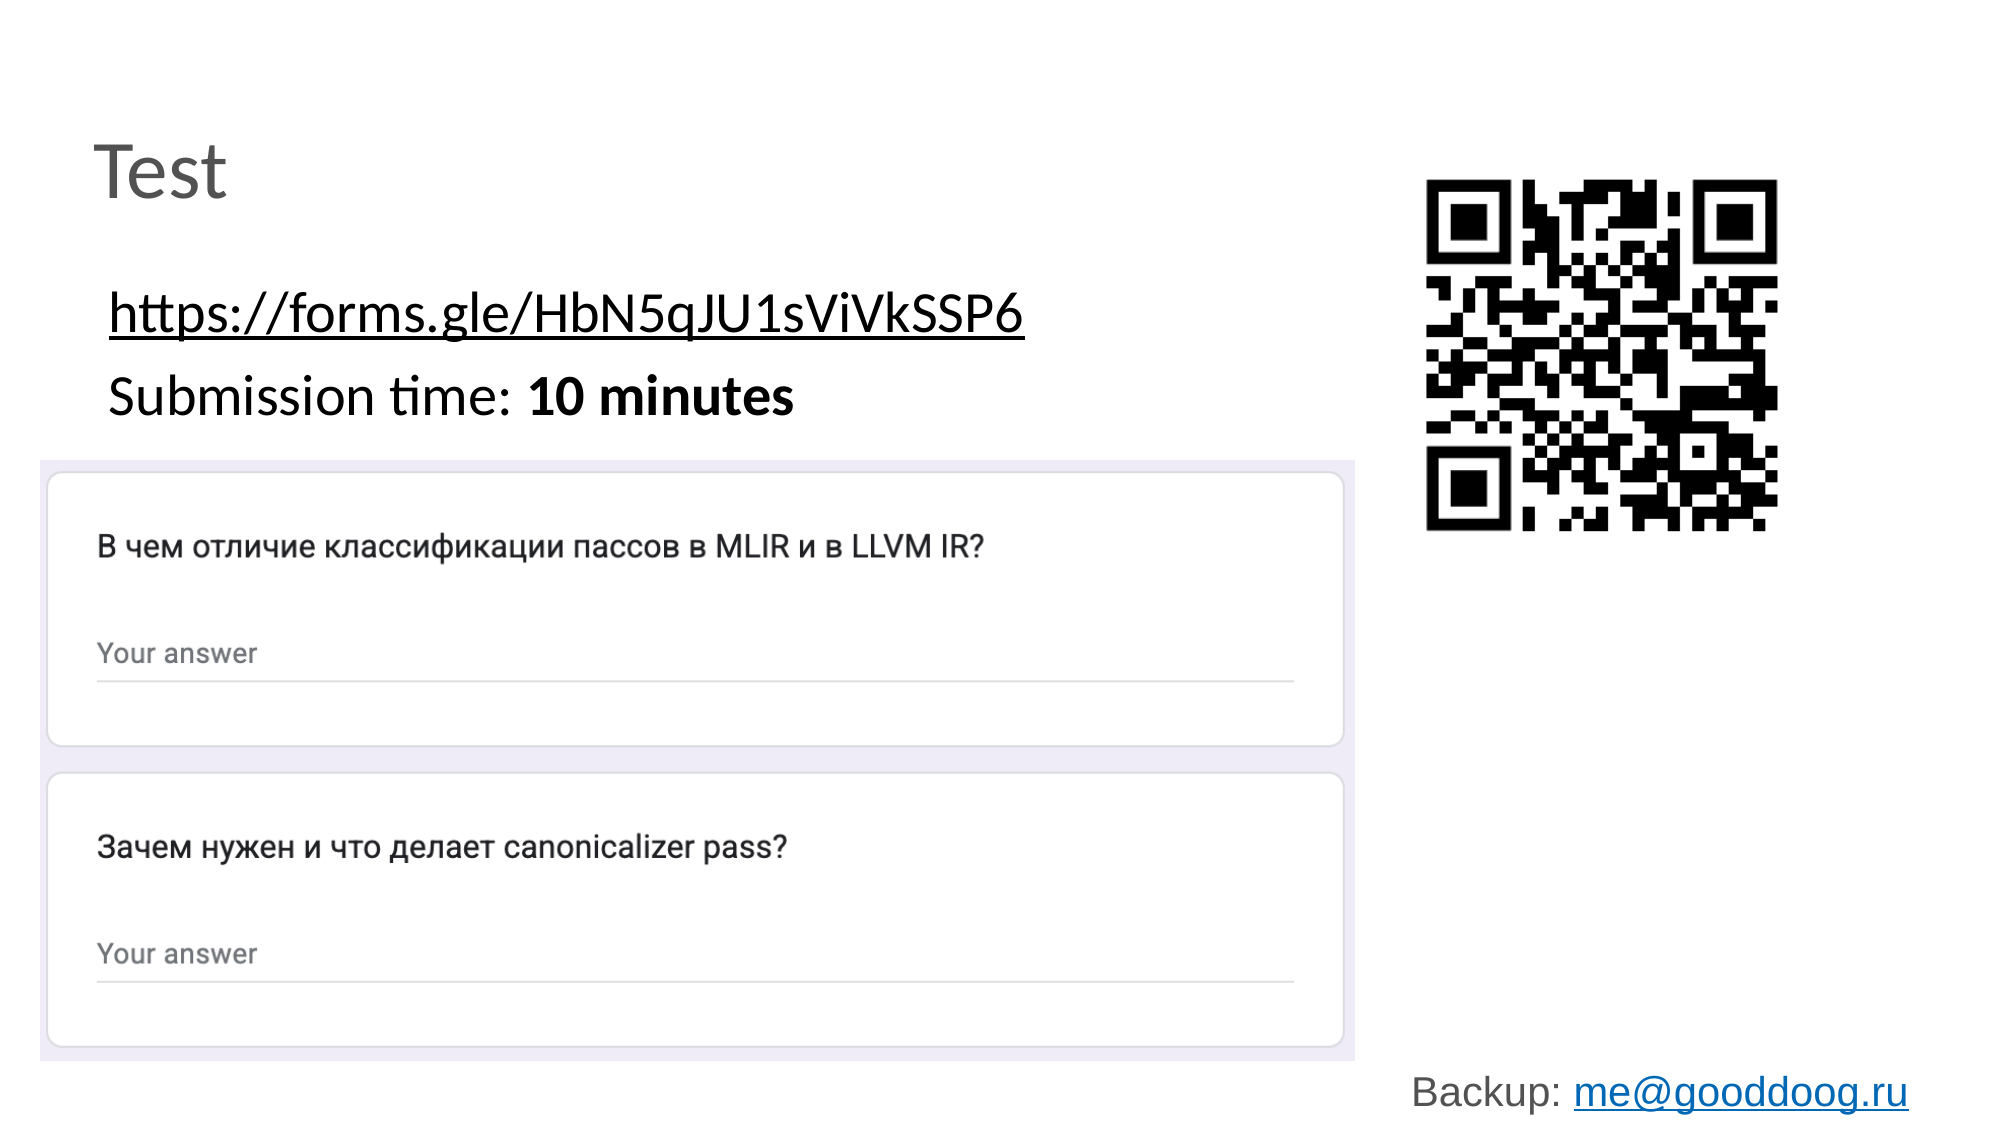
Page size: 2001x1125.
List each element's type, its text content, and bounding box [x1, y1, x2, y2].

text_box Backup: me@gooddoog.ru [1396, 1049, 1947, 1125]
picture [40, 459, 1355, 1061]
title Test [93, 93, 1900, 250]
picture [1417, 170, 1791, 541]
text_box https://forms.gle/HbN5qJU1sViVkSSP6 Submission time: 10 minutes [93, 274, 1900, 753]
